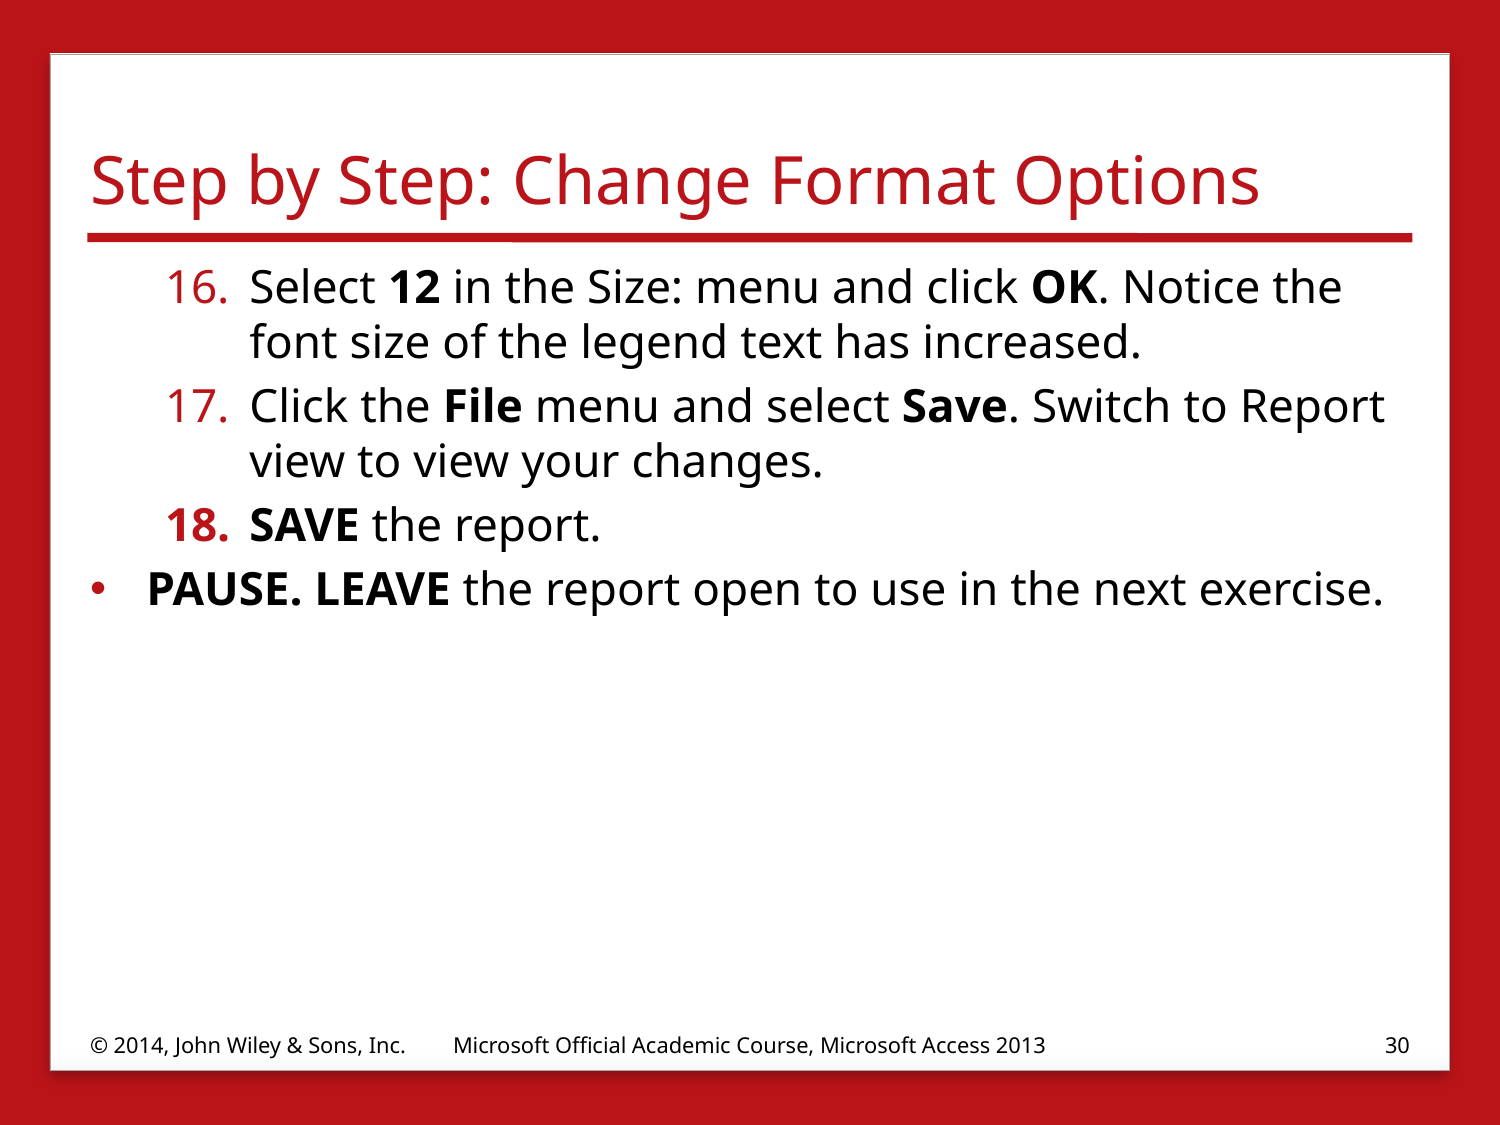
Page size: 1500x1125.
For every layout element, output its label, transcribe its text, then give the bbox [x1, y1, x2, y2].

title Step by Step: Change Format Options [74, 74, 1426, 226]
slide_number 30 [1074, 1024, 1426, 1103]
slide_number © 2014, John Wiley & Sons, Inc. [74, 1024, 426, 1103]
footer Microsoft Official Academic Course, Microsoft Access 2013 [431, 1024, 1069, 1103]
list Select 12 in the Size: menu and click OK. Notice the font size of the legend text has increased. Click the File menu and select Save. Switch to Report view to view your changes. SAVE the report. PAUSE. LEAVE the report open to use in the next exercise. [75, 249, 1425, 1063]
